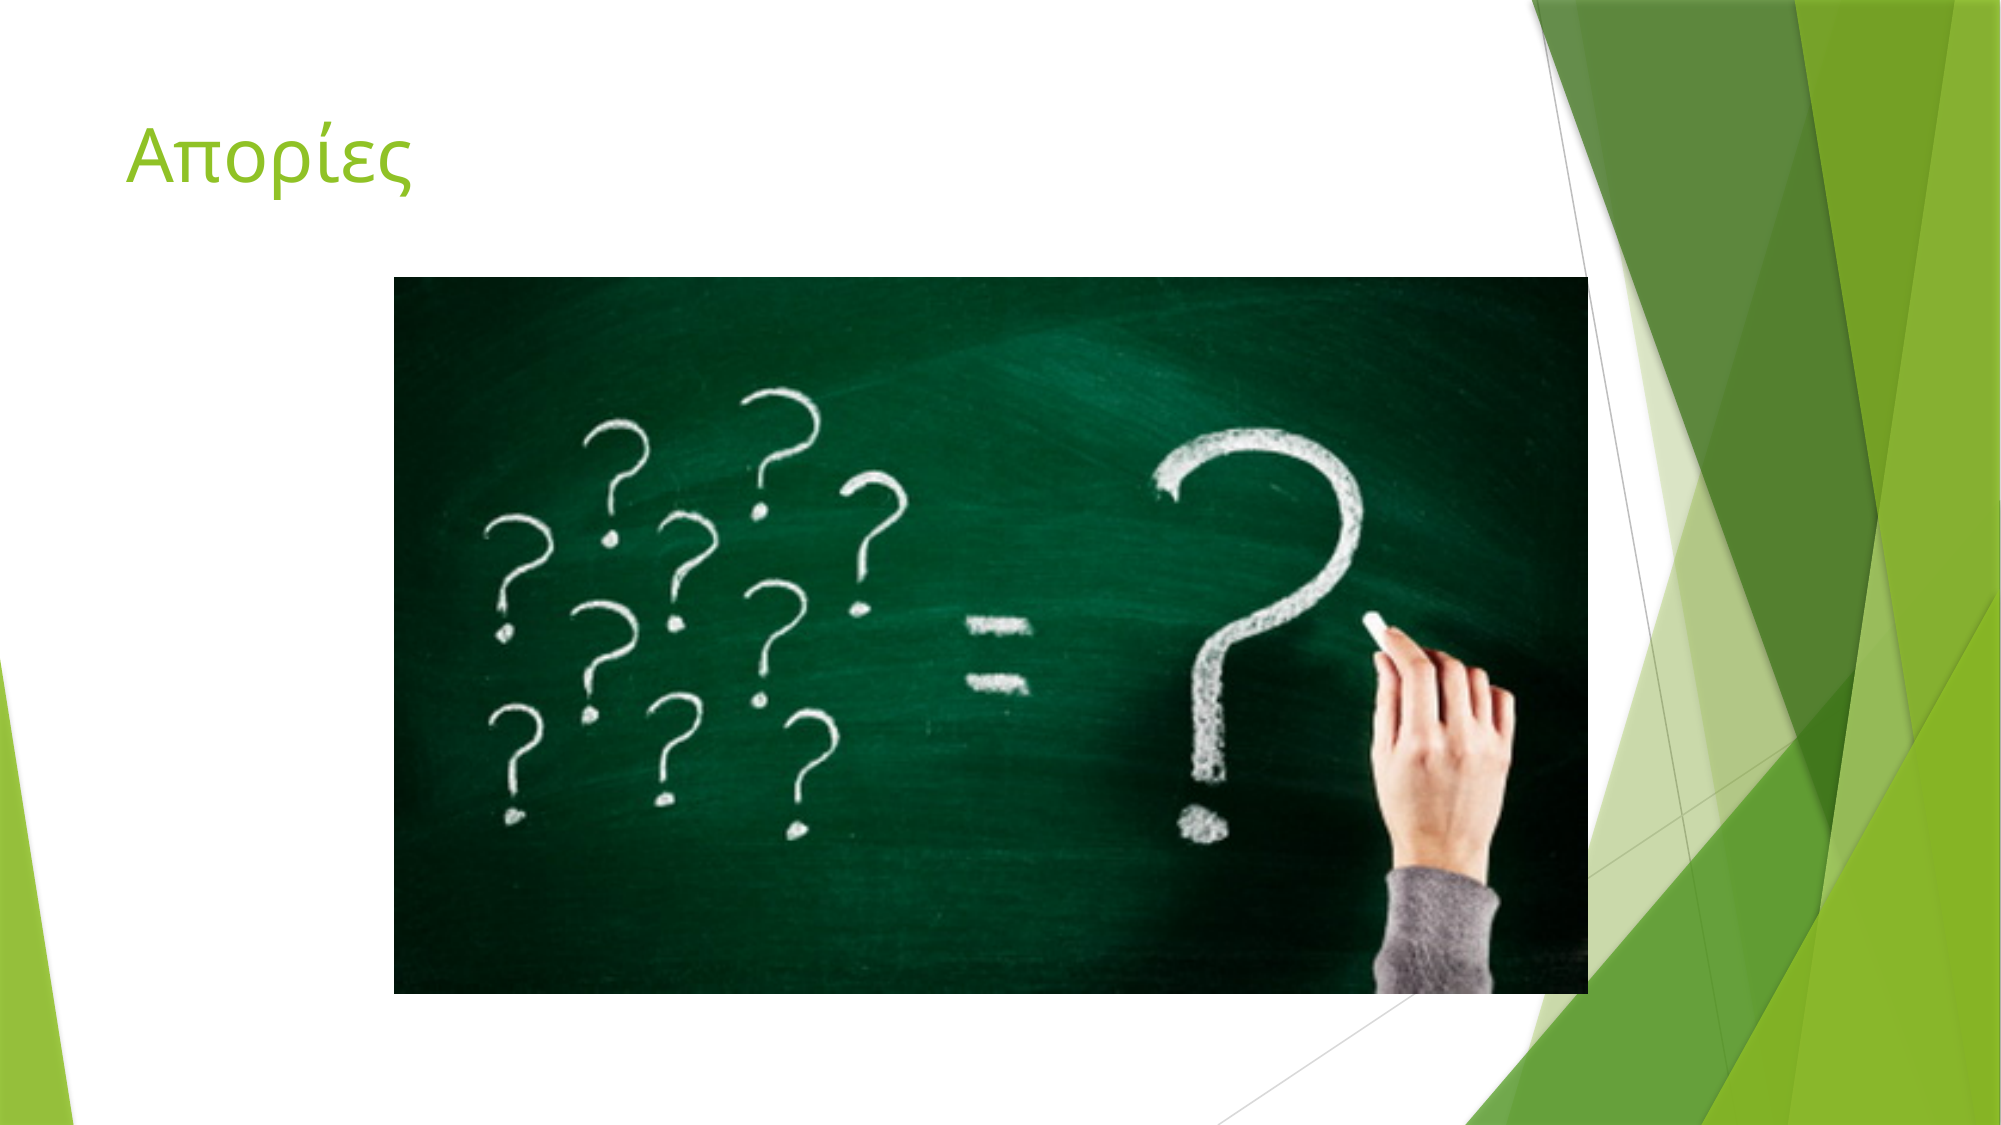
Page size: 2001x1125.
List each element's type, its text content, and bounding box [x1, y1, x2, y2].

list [393, 276, 1589, 994]
title Απορίες [111, 99, 1522, 317]
